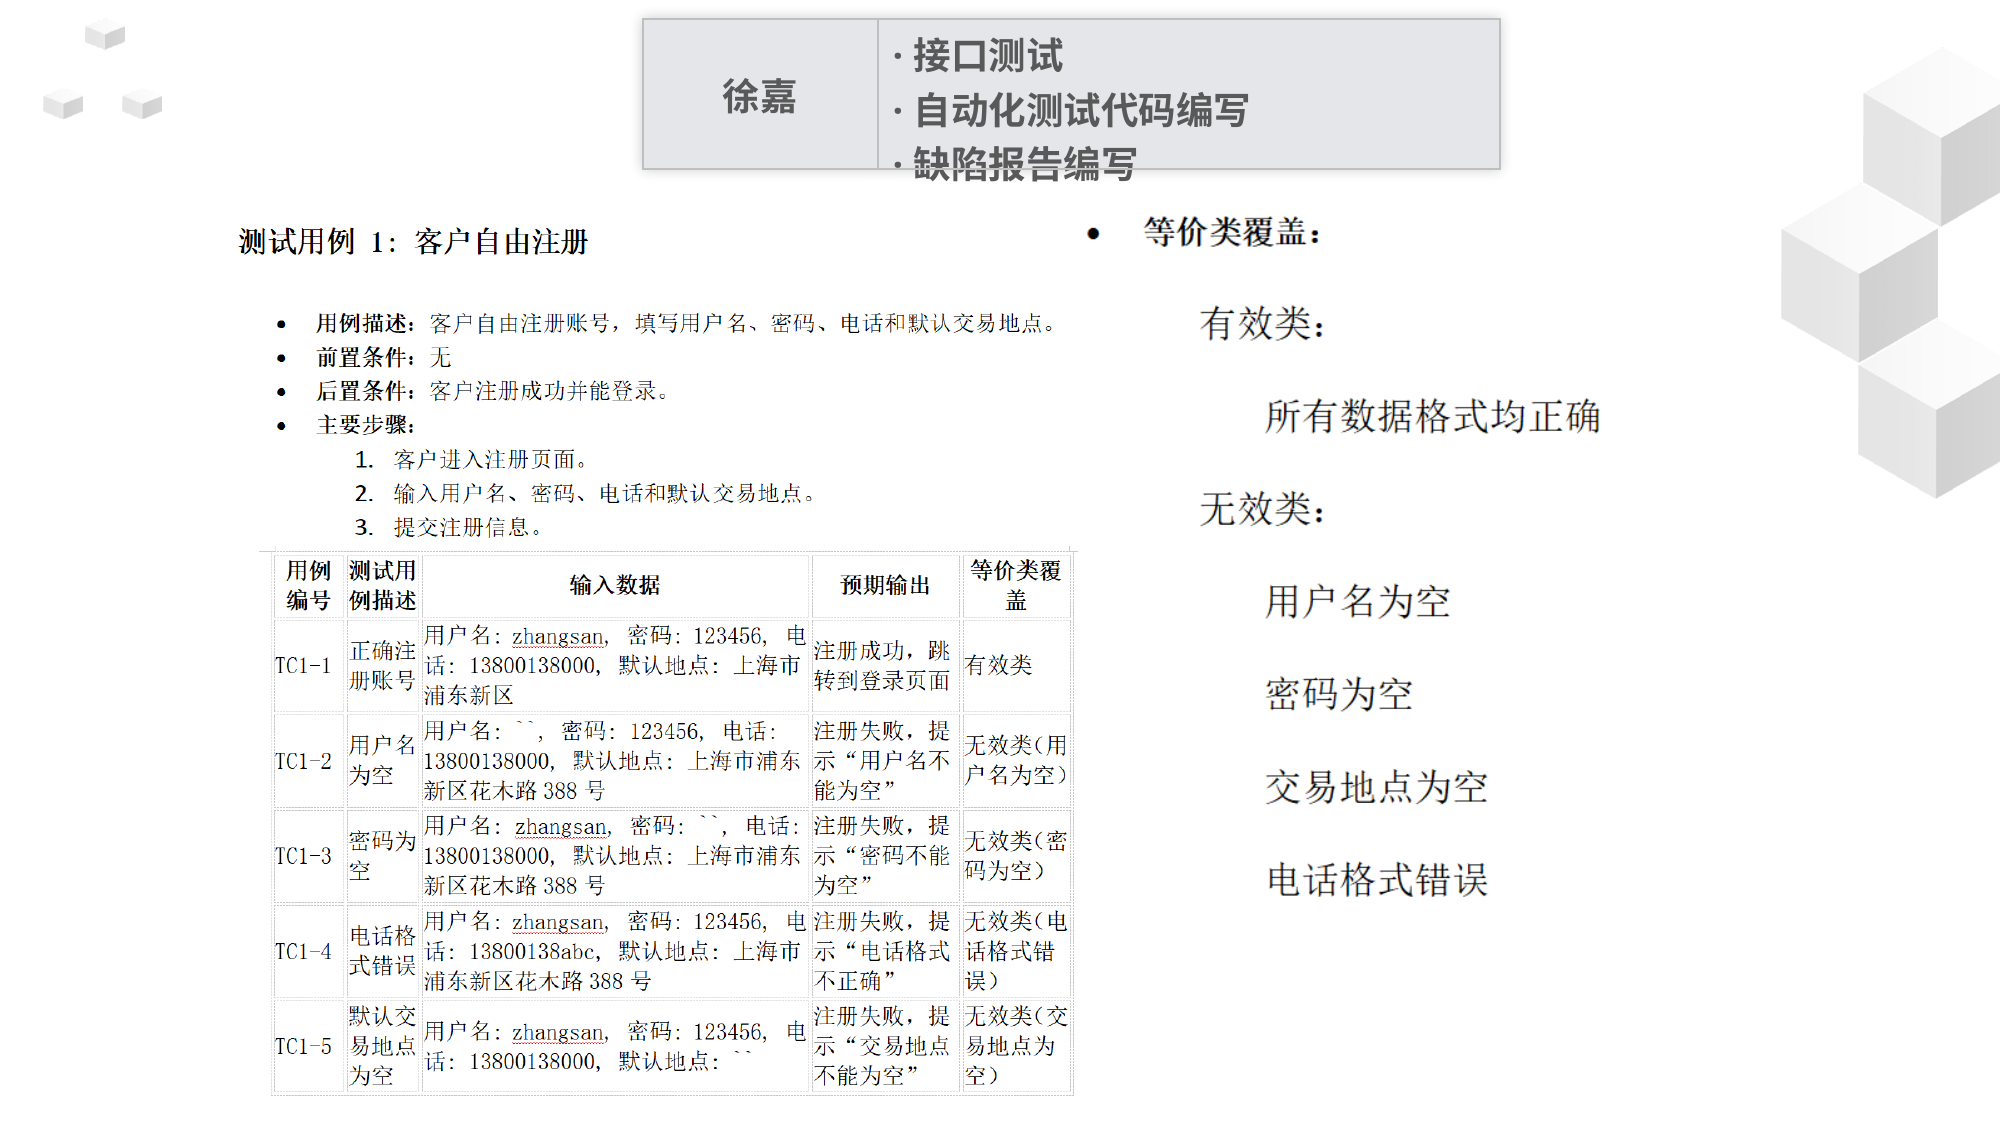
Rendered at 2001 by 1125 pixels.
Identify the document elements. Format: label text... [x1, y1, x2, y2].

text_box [0, 0, 190, 169]
text_box [50, 151, 1926, 1078]
table_header 徐嘉 [644, 20, 877, 168]
table_header ·接口测试 ·自动化测试代码编写 ·缺陷报告编写 [879, 20, 1499, 168]
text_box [1752, 32, 2000, 516]
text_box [212, 208, 1621, 1101]
